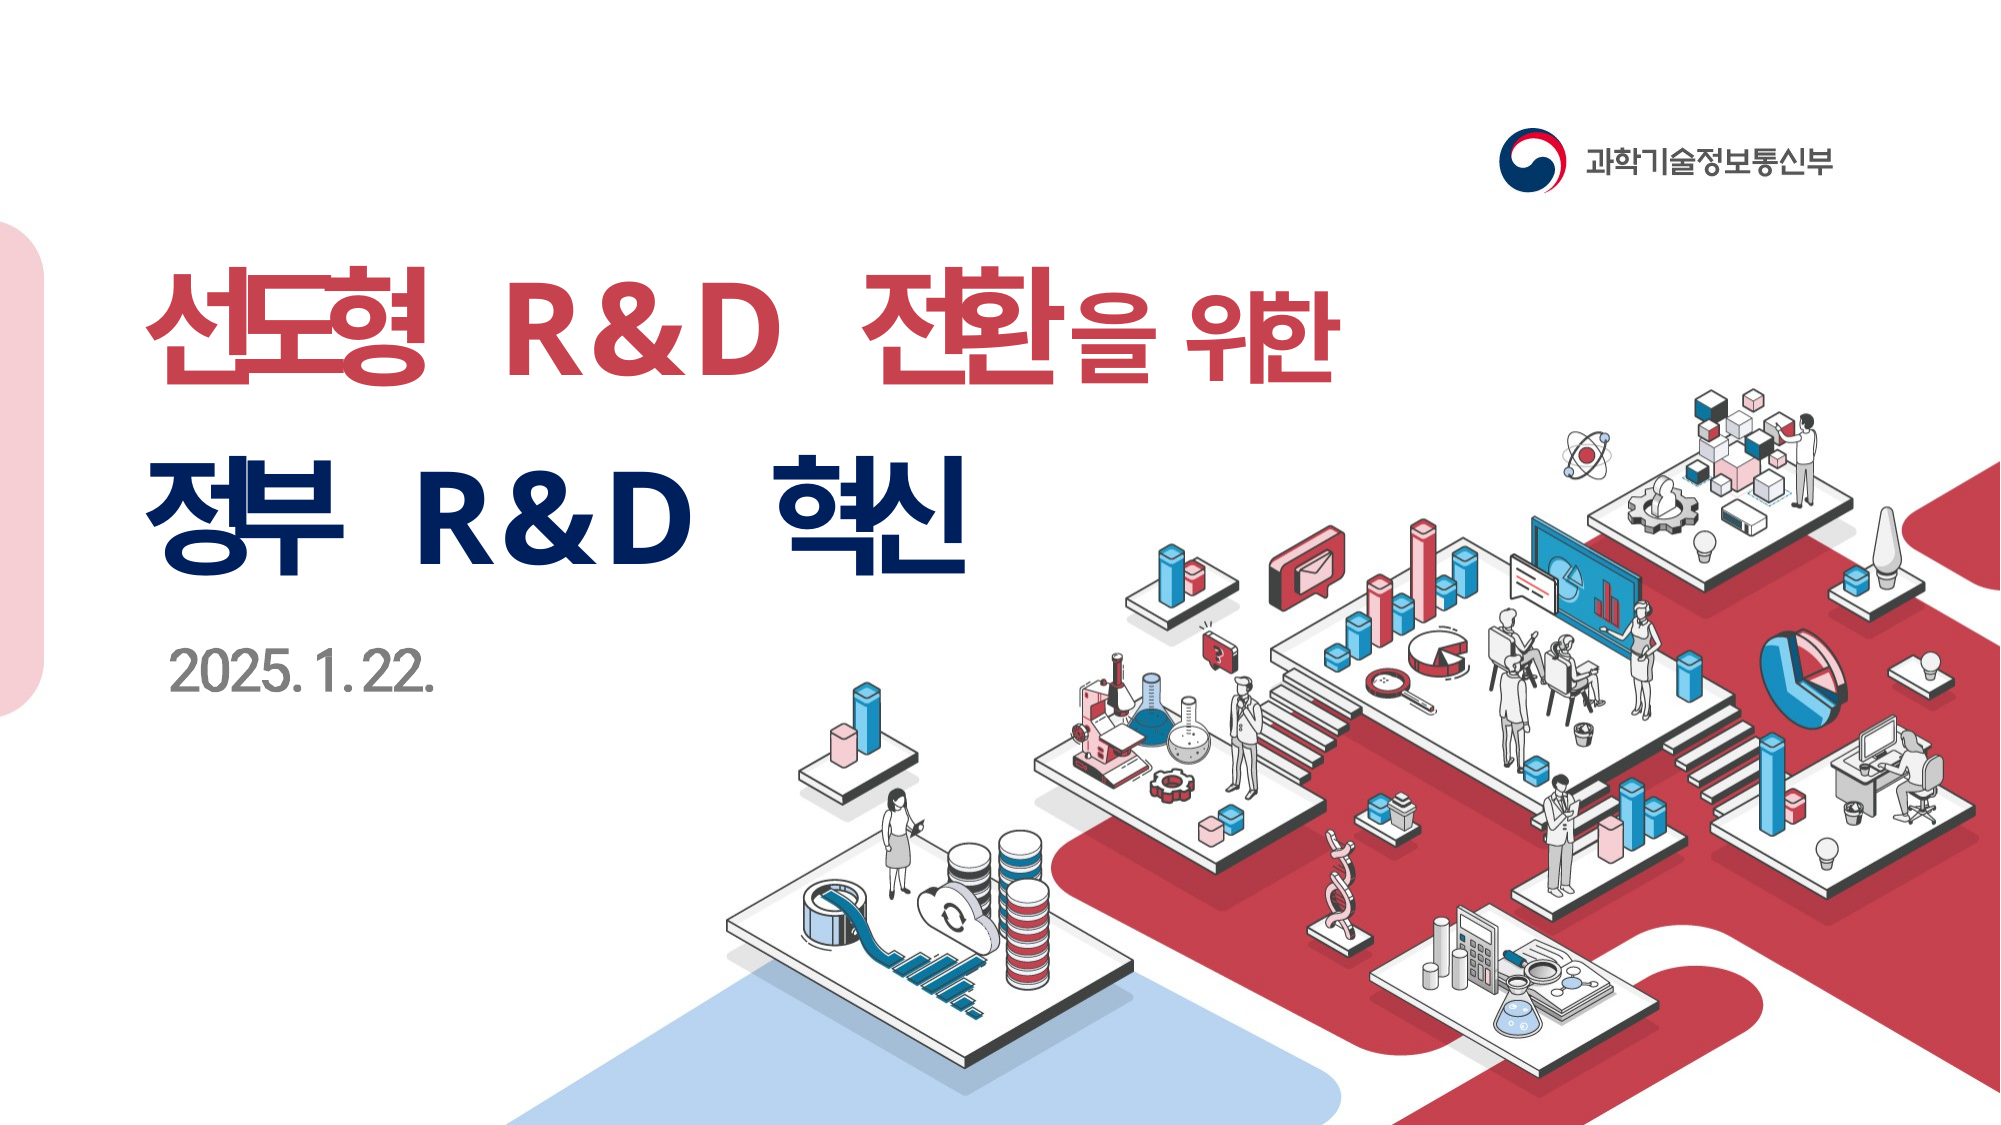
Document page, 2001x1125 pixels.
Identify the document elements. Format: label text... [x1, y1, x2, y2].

picture [0, 128, 2000, 1125]
text_box 정부 R&D 혁신 [126, 431, 1071, 590]
title 선도형 R&D 전환을 위한 [126, 243, 1433, 435]
